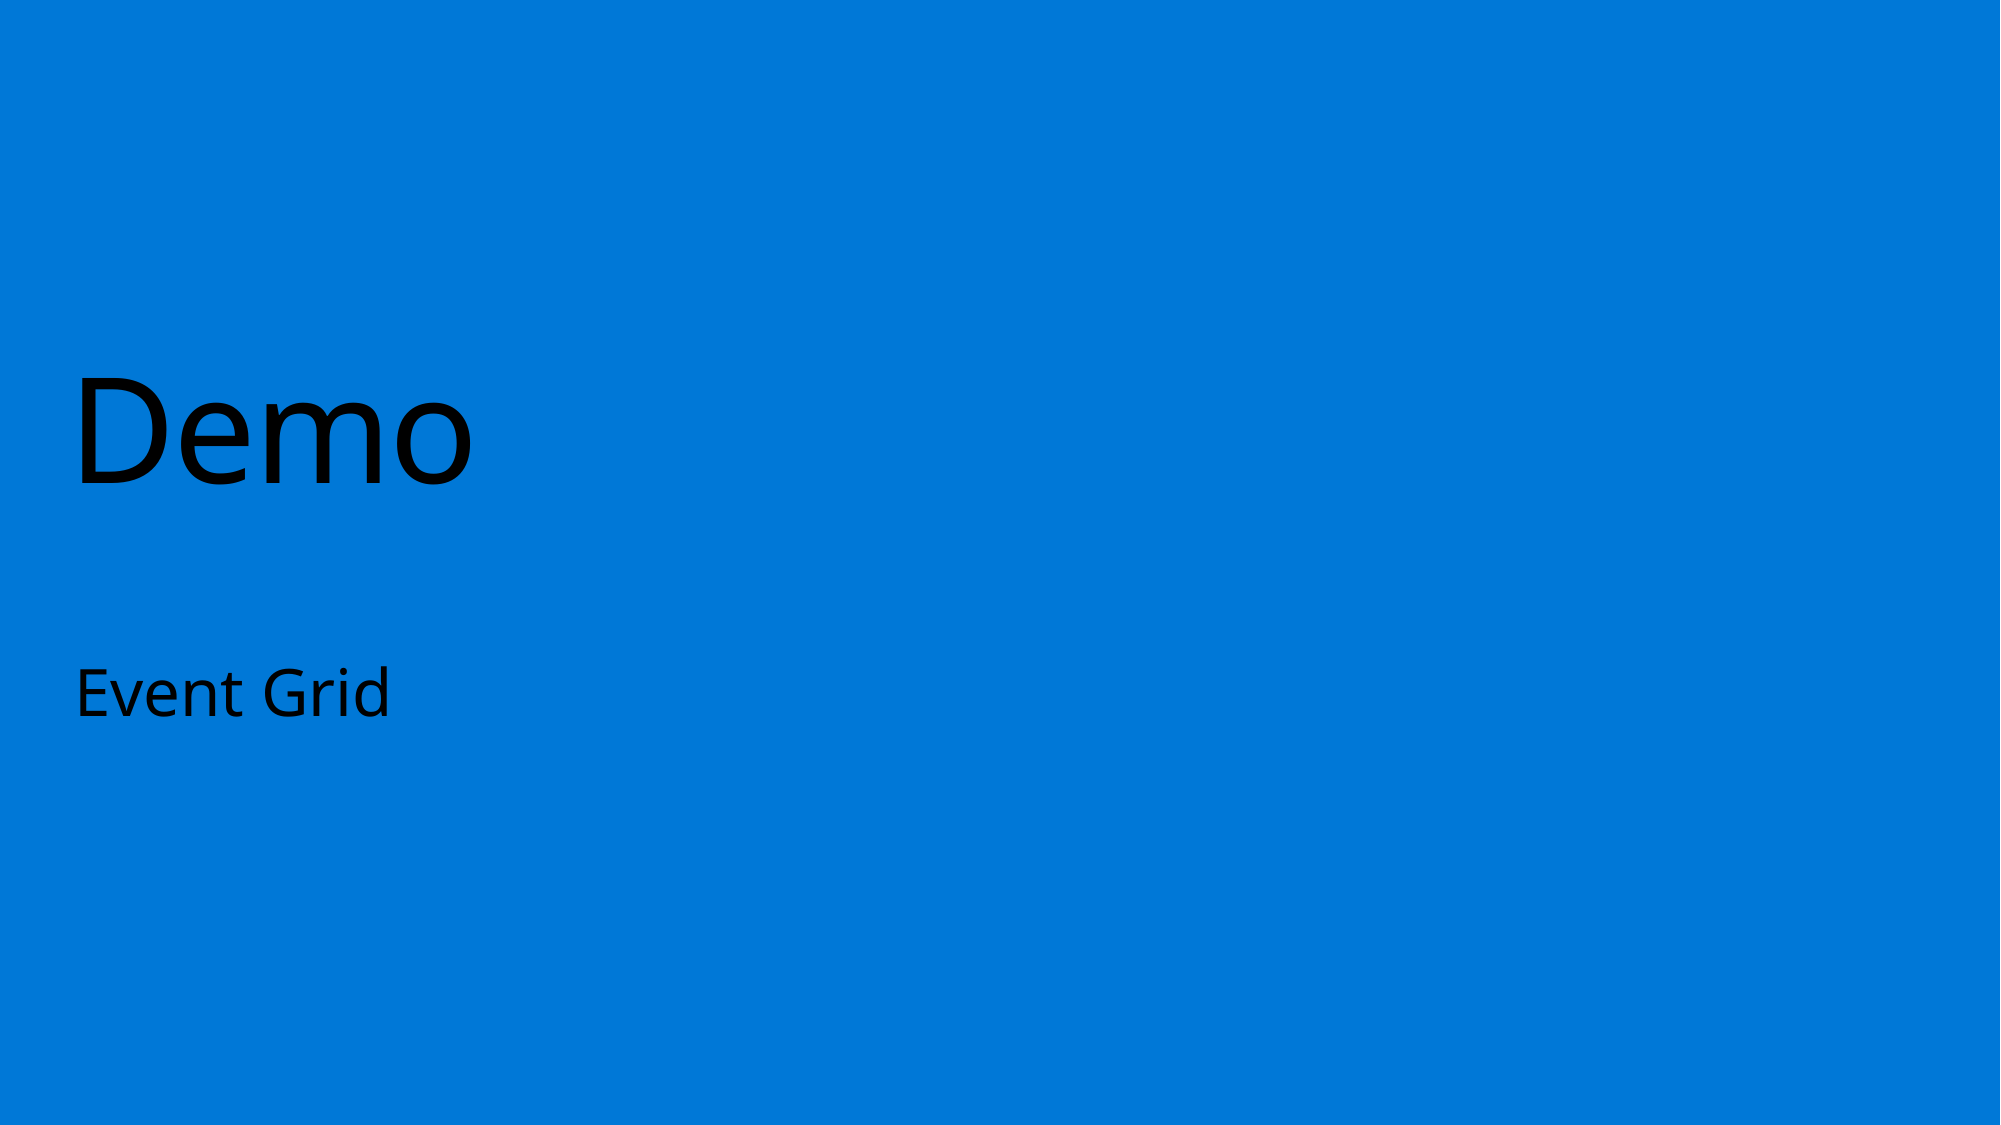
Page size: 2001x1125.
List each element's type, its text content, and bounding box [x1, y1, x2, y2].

title Demo [44, 341, 1662, 532]
list Event Grid [44, 636, 1662, 755]
